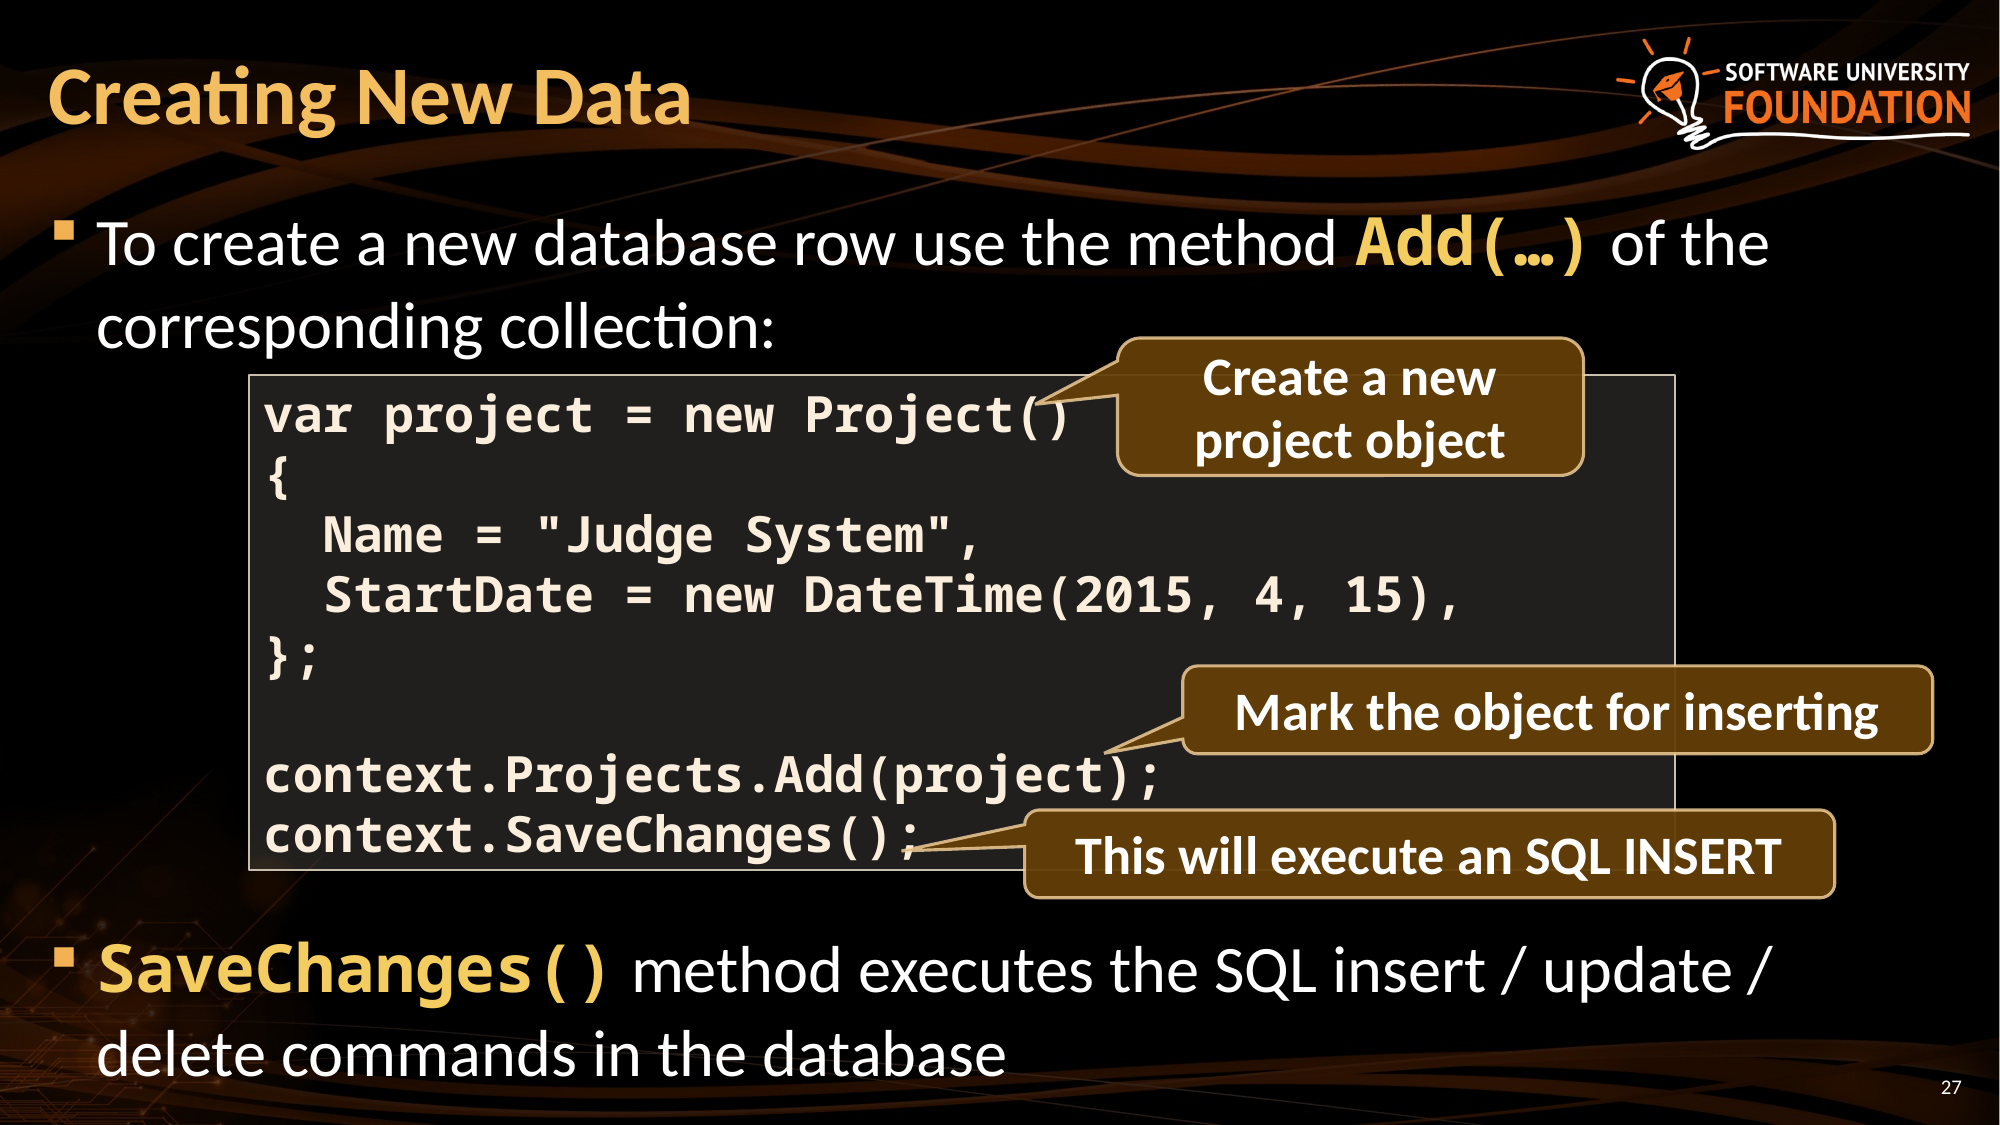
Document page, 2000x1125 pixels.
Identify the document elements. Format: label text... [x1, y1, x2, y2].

list To create a new database row use the method Add(…) of the corresponding collection: SaveChanges() method executes the SQL insert / update / delete commands in the database [31, 188, 1968, 1103]
text_box Mark the object for inserting [1103, 664, 1934, 755]
text_box Create a new project object [1034, 336, 1585, 477]
text_box [287, 906, 1713, 1088]
text_box This will execute an SQL INSERT [901, 808, 1836, 899]
title Creating New Data [30, 6, 1602, 189]
picture [0, 0, 2000, 1125]
text_box var project = new Project() { Name = "Judge System", StartDate = new DateTime(2015, 4, 15), }; context.Projects.Add(project); context.SaveChanges(); [249, 374, 1675, 870]
